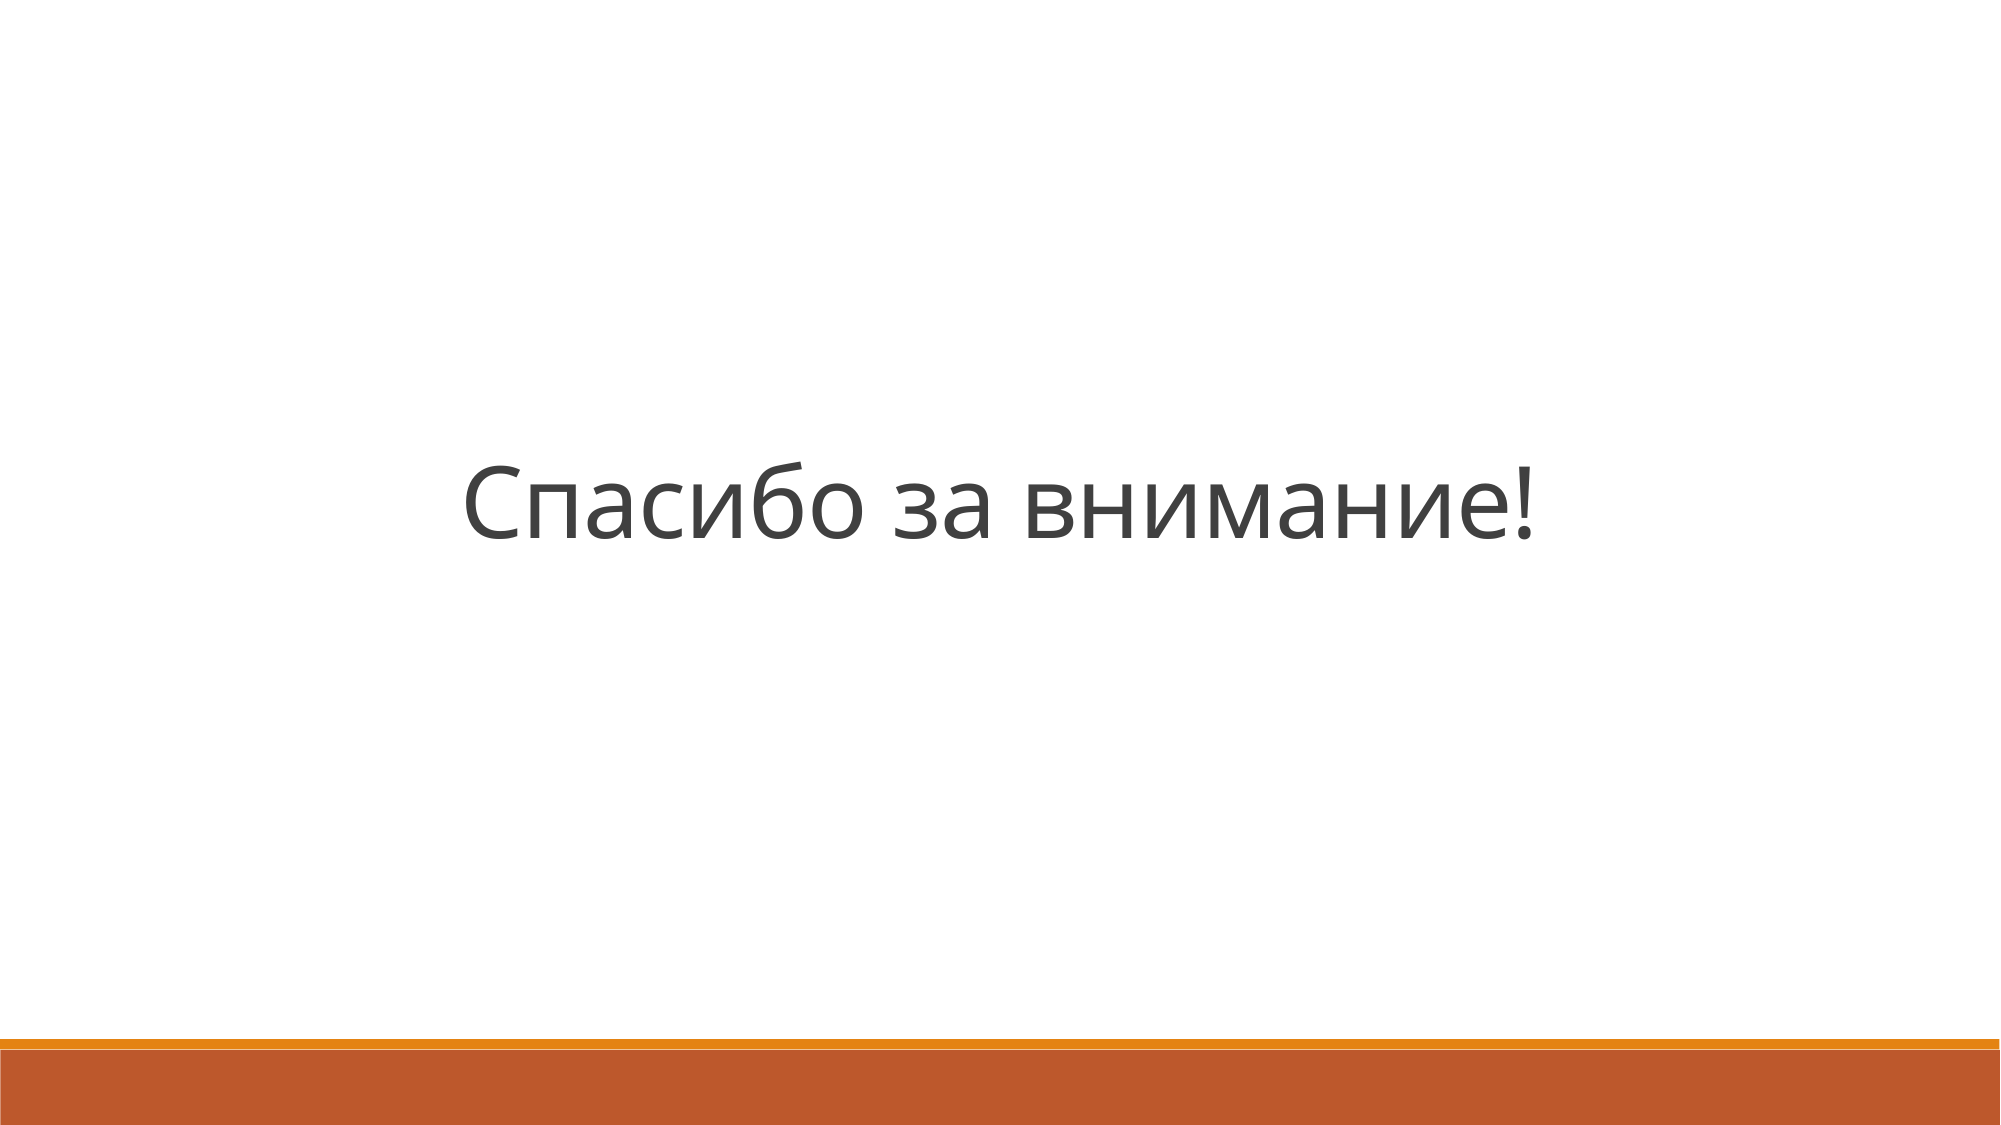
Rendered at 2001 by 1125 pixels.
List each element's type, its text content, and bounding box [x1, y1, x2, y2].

text_box Спасибо за внимание! [174, 449, 1825, 584]
